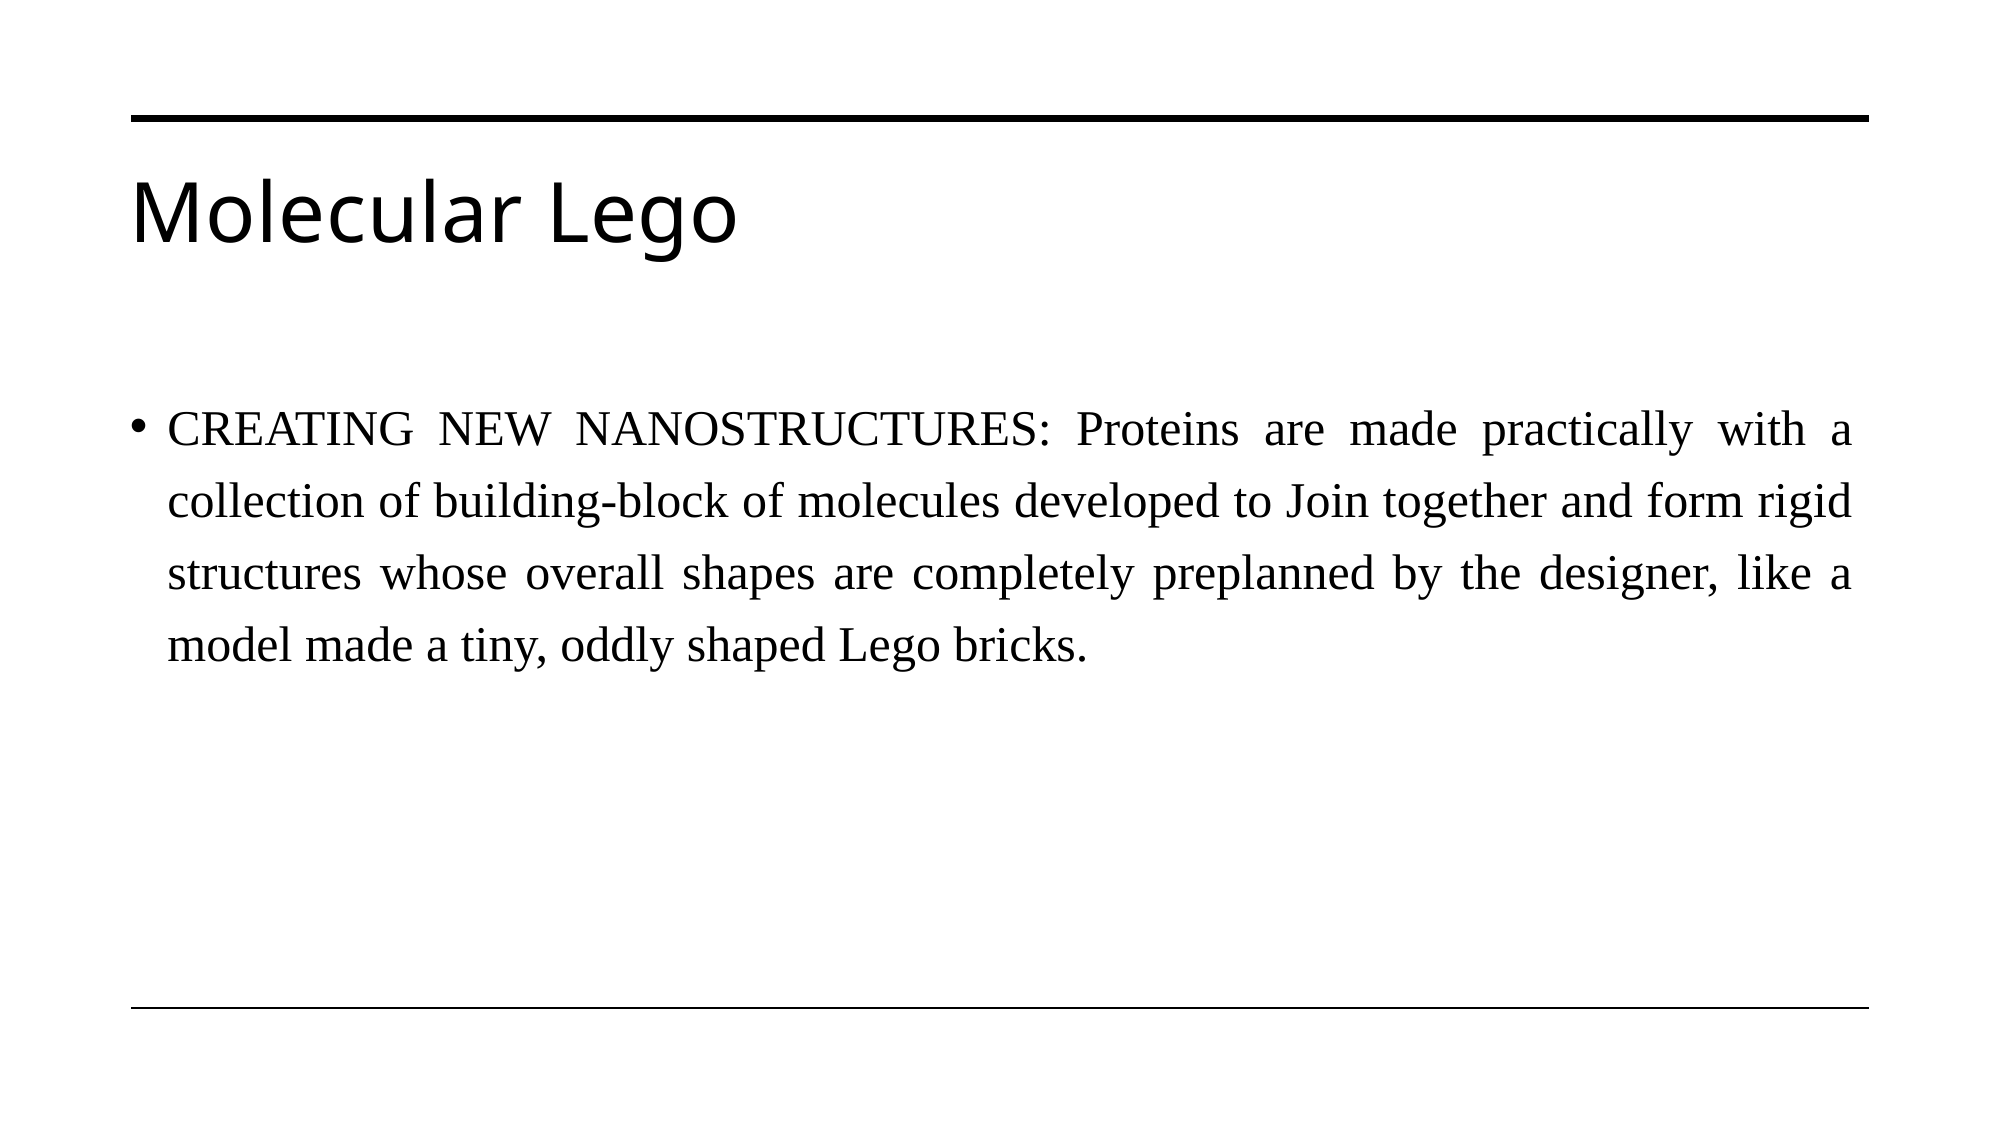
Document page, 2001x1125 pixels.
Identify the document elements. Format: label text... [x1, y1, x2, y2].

list CREATING NEW NANOSTRUCTURES: Proteins are made practically with a collection of building-block of molecules developed to Join together and form rigid structures whose overall shapes are completely preplanned by the designer, like a model made a tiny, oddly shaped Lego bricks. [114, 376, 1869, 973]
title Molecular Lego [114, 151, 1869, 376]
